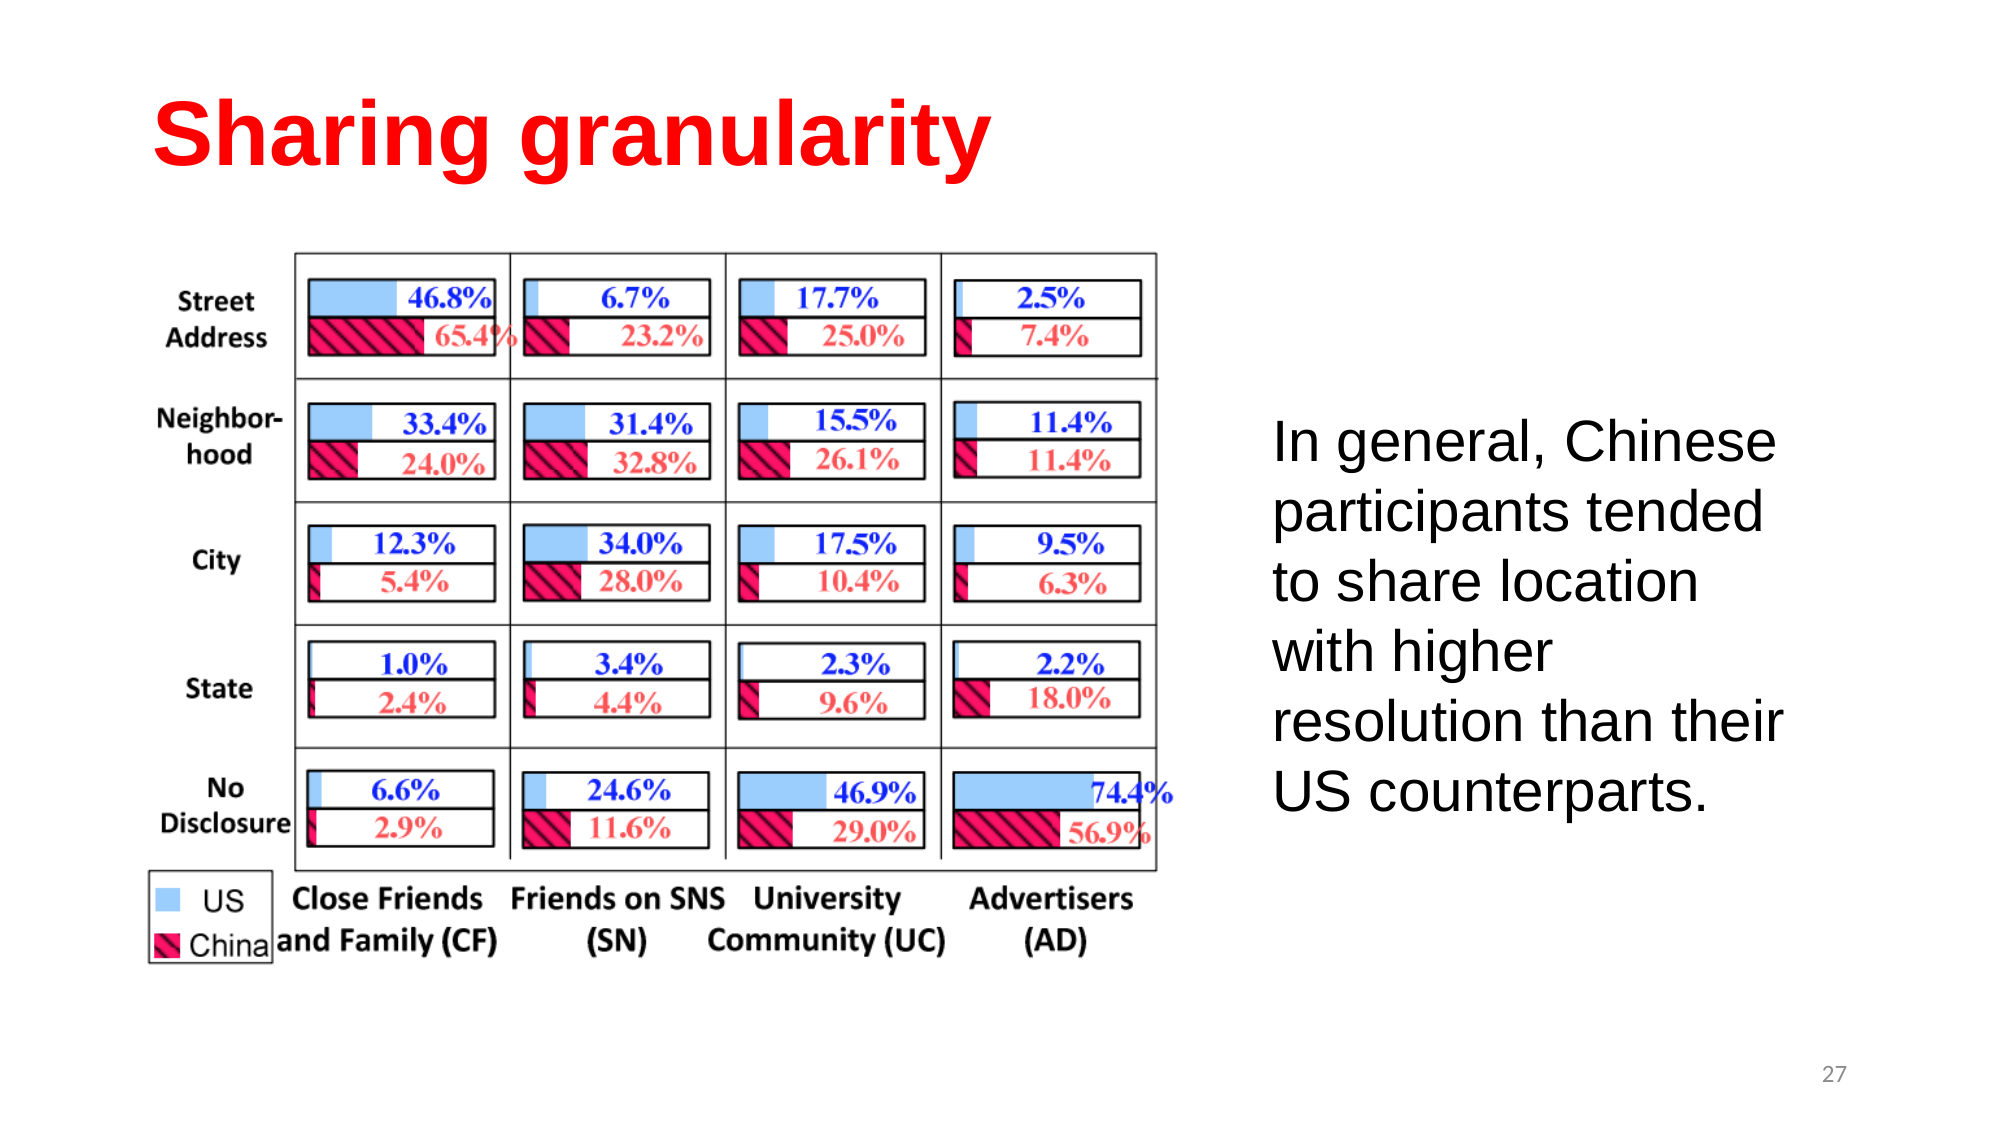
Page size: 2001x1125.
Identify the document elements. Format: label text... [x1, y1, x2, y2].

text_box In general, Chinese participants tended to share location with higher resolution than their US counterparts. [1257, 395, 1811, 831]
title Sharing granularity [137, 26, 1863, 245]
picture [140, 239, 1207, 992]
slide_number 27 [1412, 1042, 1863, 1103]
